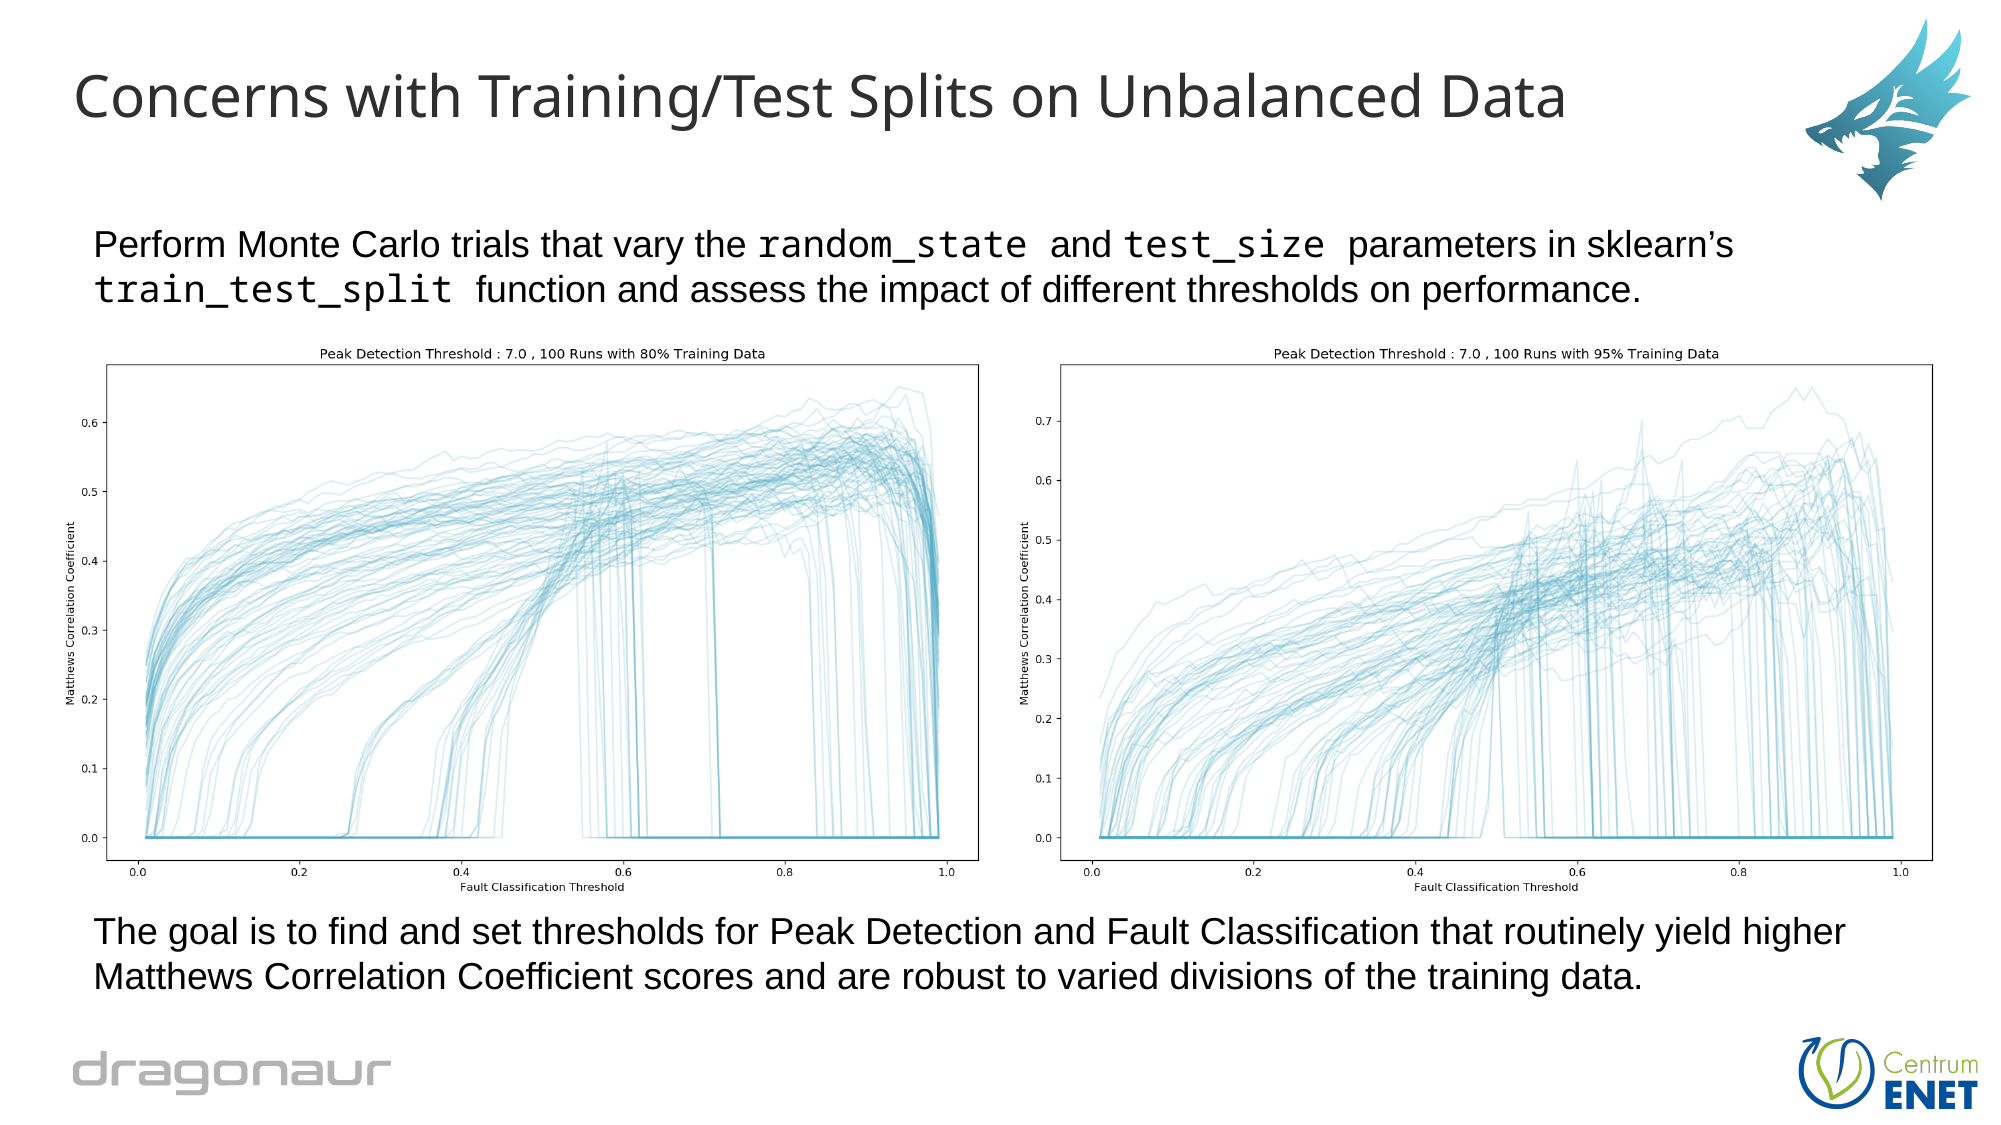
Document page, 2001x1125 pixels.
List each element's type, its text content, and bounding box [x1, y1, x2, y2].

picture [1796, 18, 1981, 202]
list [1012, 340, 1942, 900]
title Concerns with Training/Test Splits on Unbalanced Data [58, 59, 1947, 160]
picture [1776, 1013, 2000, 1125]
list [58, 340, 988, 900]
text_box Perform Monte Carlo trials that vary the random_state and test_size parameters in sklearn’s train_test_split function and assess the impact of different thresholds on performance. [78, 212, 1930, 318]
text_box The goal is to find and set thresholds for Peak Detection and Fault Classification that routinely yield higher Matthews Correlation Coefficient scores and are robust to varied divisions of the training data. [78, 899, 1942, 1005]
